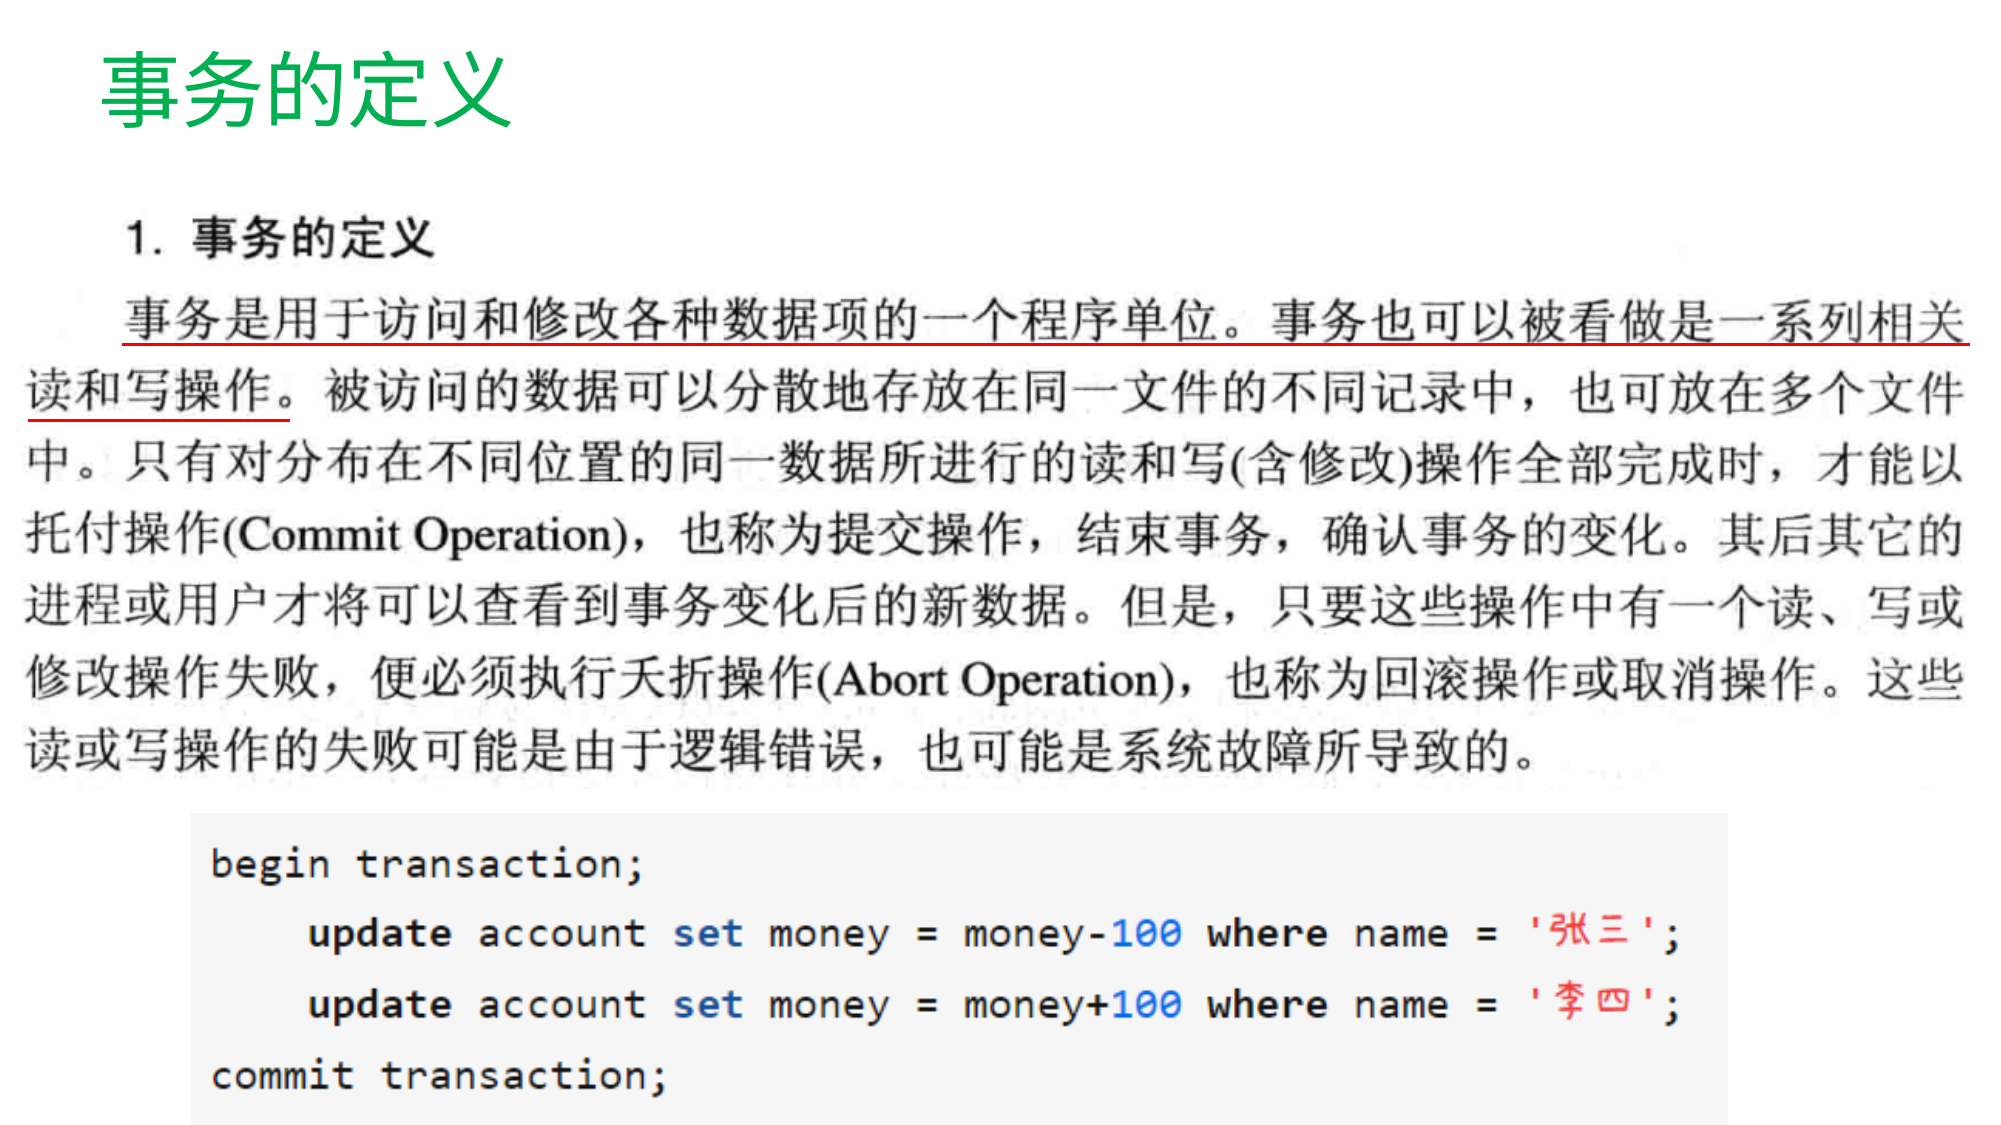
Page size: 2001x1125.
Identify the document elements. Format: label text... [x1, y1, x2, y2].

picture [191, 813, 1728, 1125]
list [0, 205, 2000, 789]
text_box 事务的定义 [83, 30, 530, 146]
